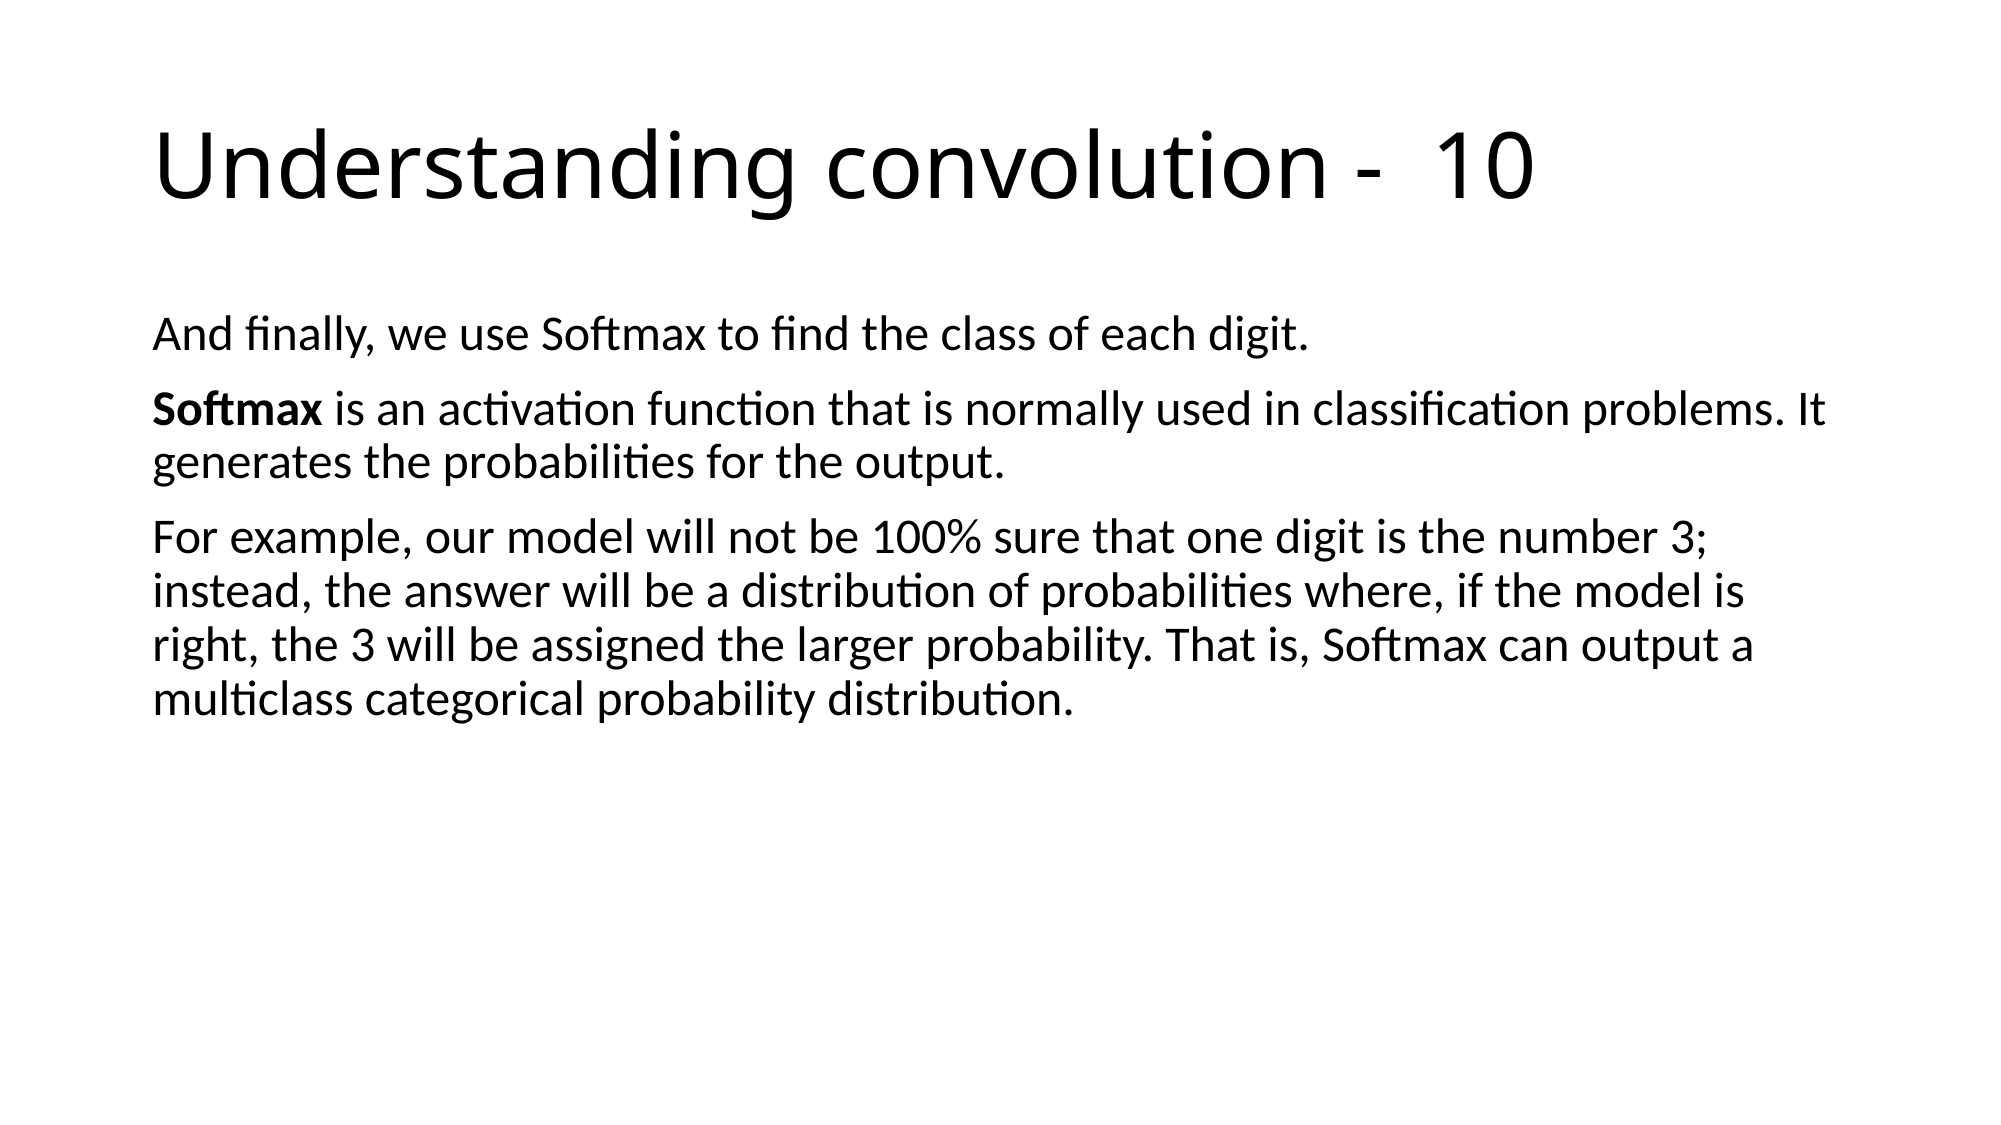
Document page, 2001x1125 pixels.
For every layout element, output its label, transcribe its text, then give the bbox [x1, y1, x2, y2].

list And finally, we use Softmax to find the class of each digit. Softmax is an activation function that is normally used in classification problems. It generates the probabilities for the output. For example, our model will not be 100% sure that one digit is the number 3; instead, the answer will be a distribution of probabilities where, if the model is right, the 3 will be assigned the larger probability. That is, Softmax can output a multiclass categorical probability distribution. [137, 299, 1863, 852]
title Understanding convolution - 10 [137, 59, 1863, 278]
